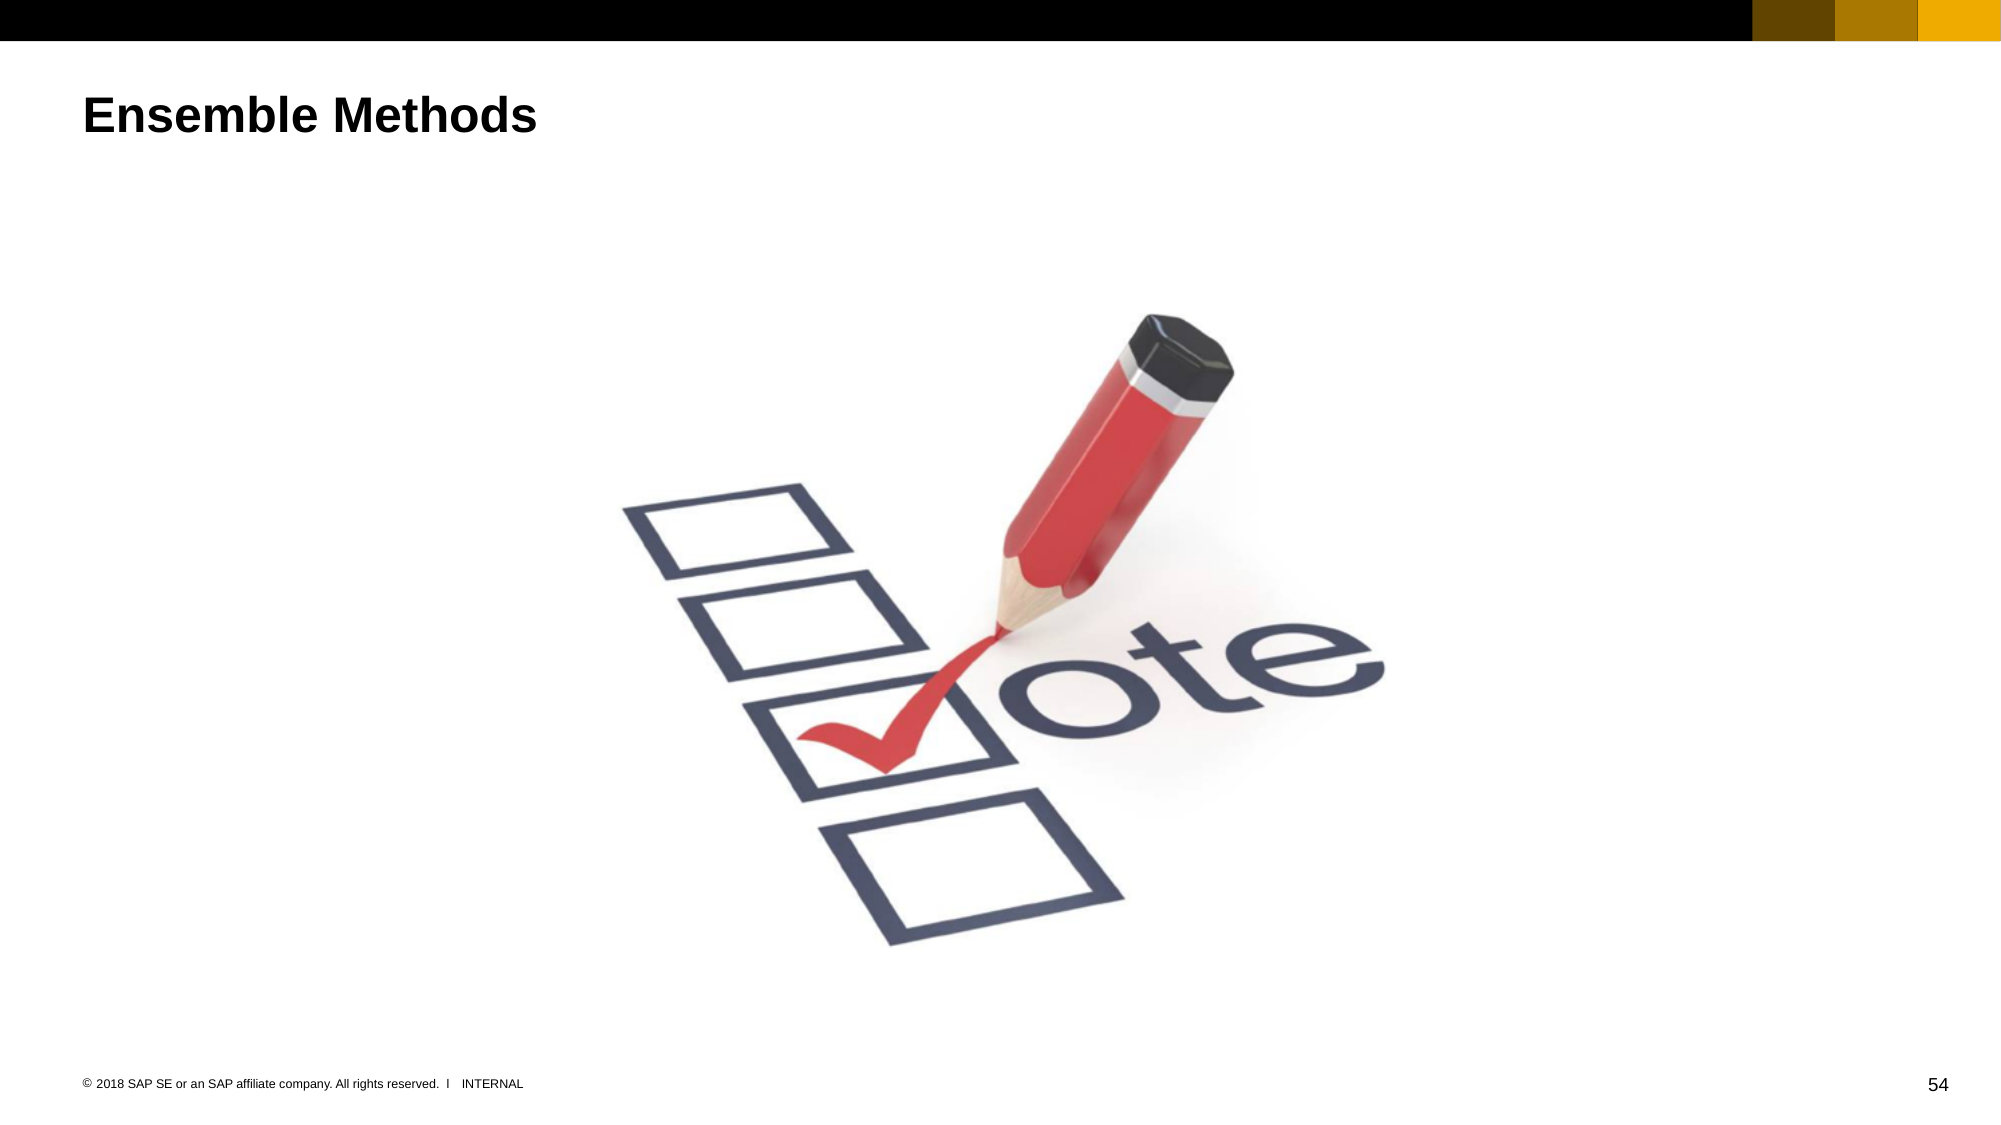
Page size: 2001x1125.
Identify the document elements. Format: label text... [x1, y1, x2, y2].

title Ensemble Methods [82, 82, 1918, 144]
picture [577, 308, 1423, 950]
